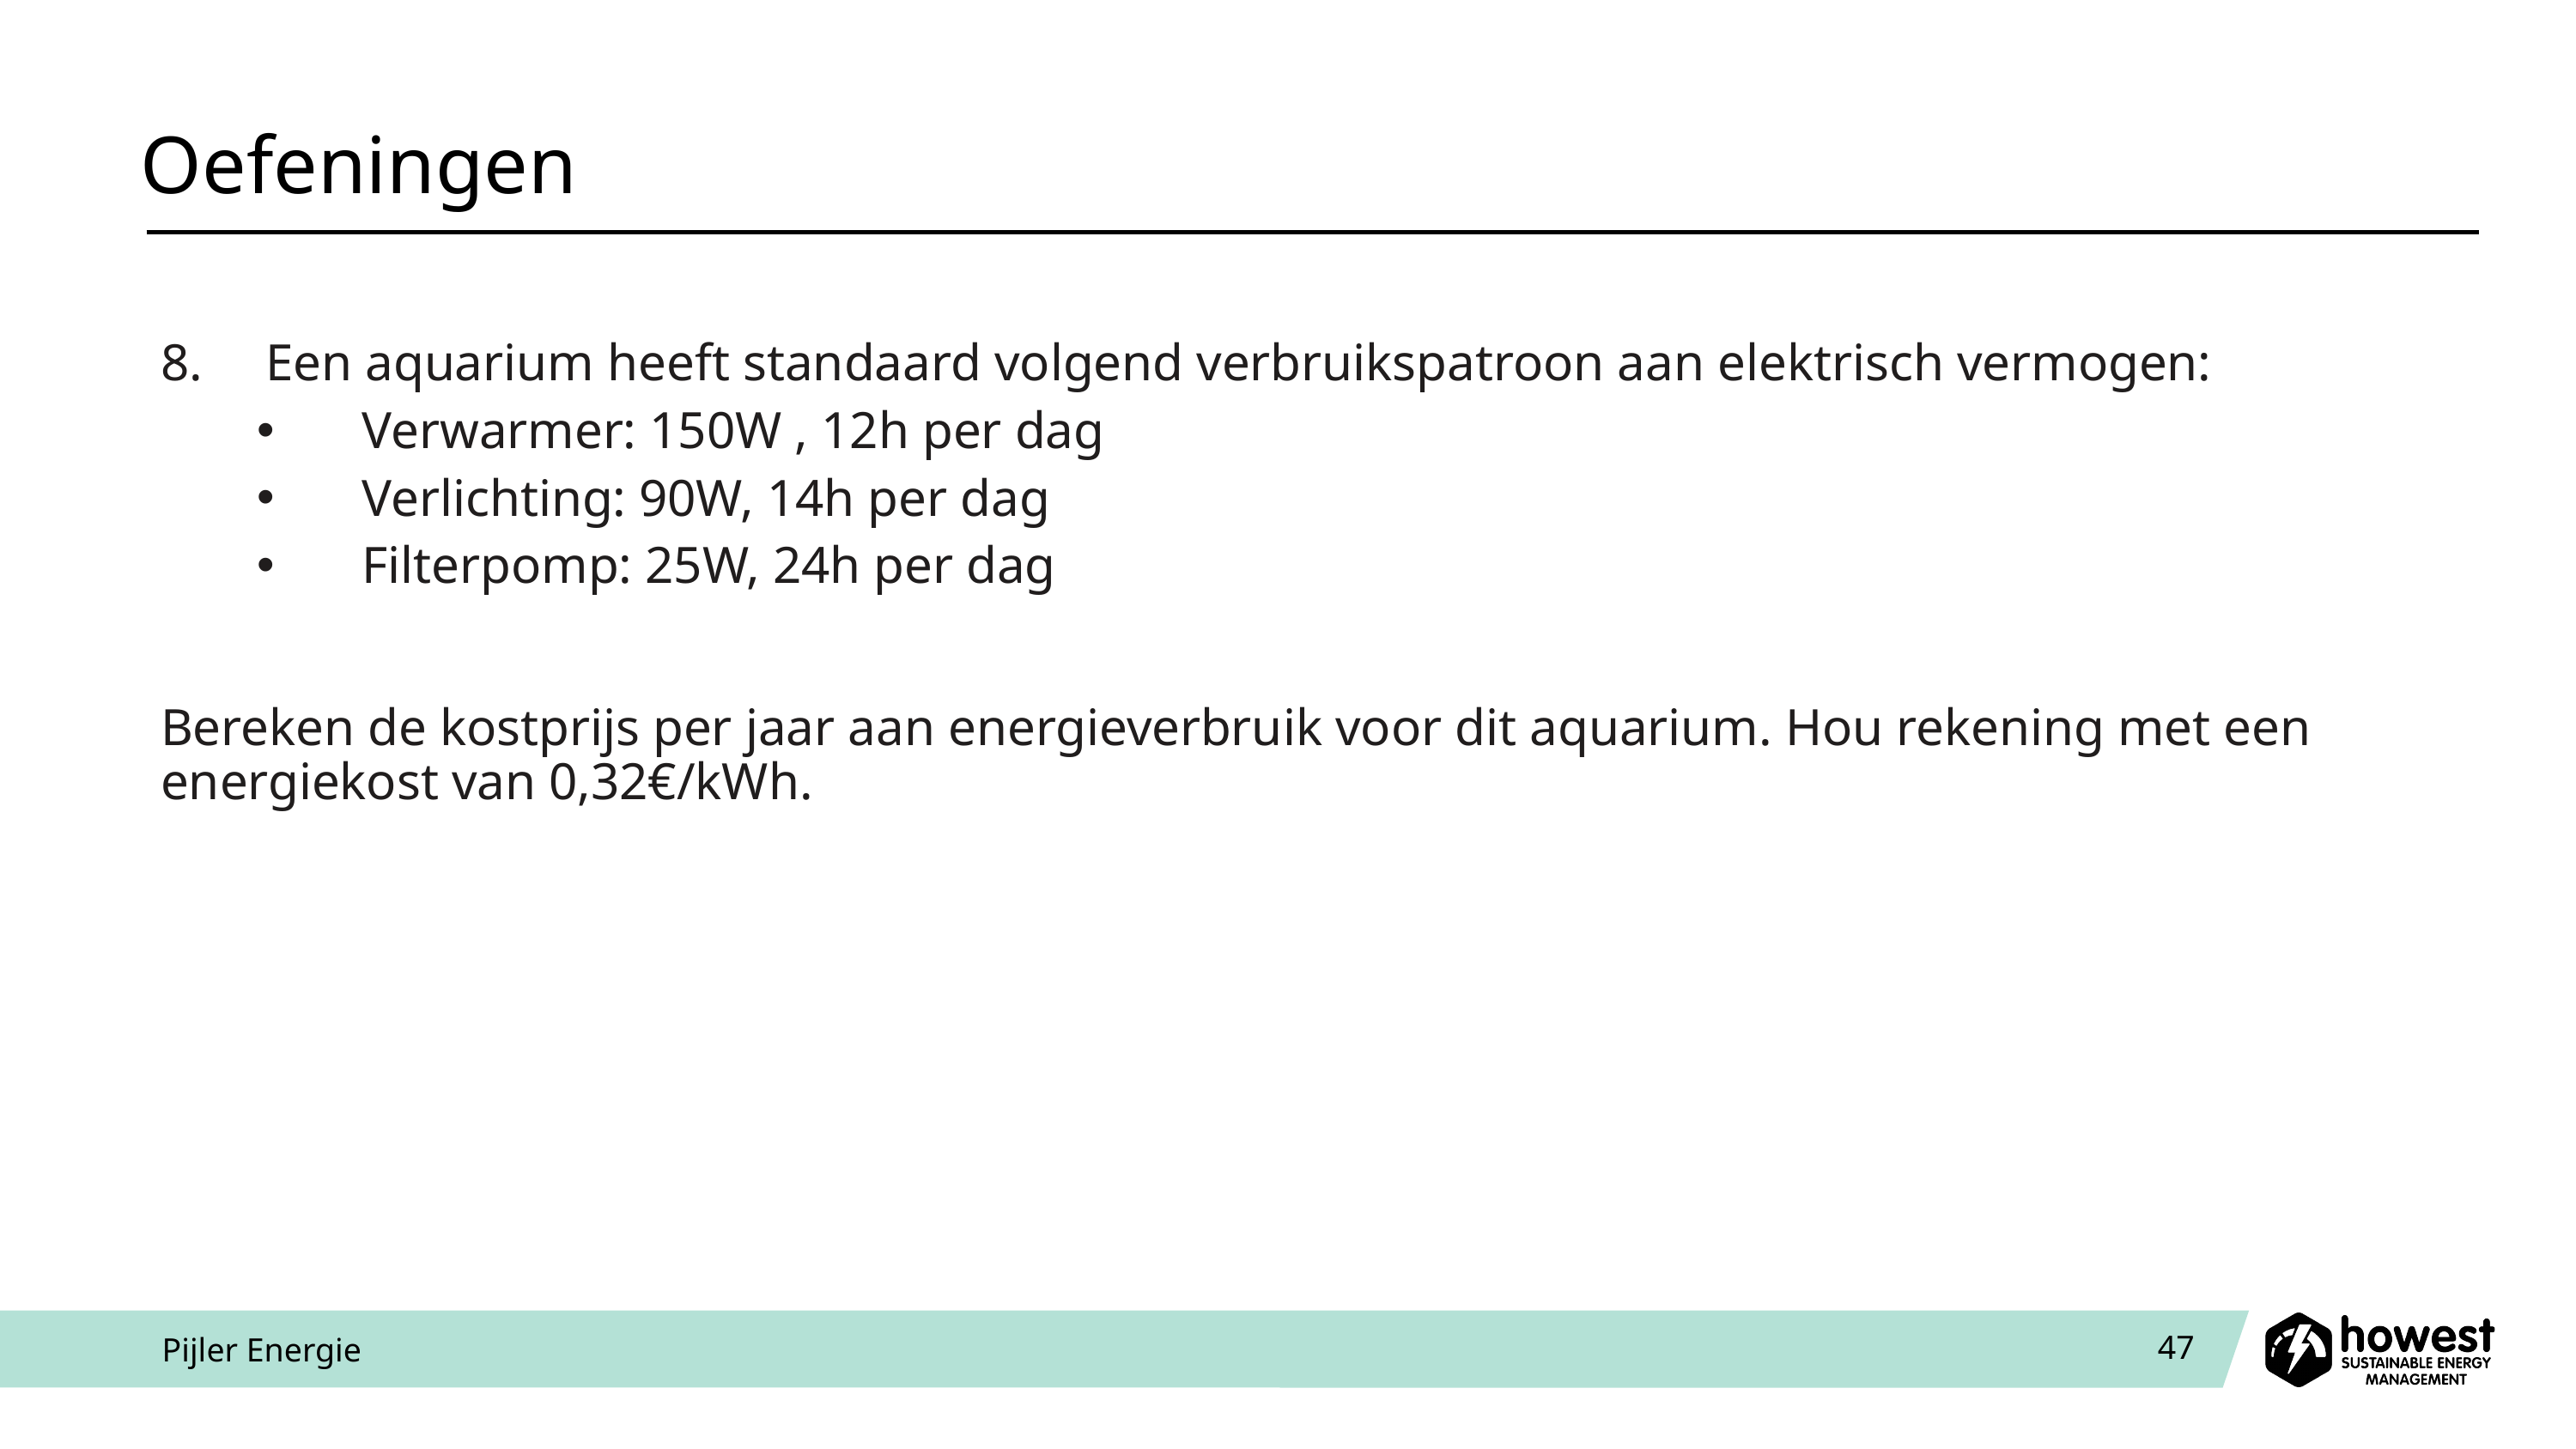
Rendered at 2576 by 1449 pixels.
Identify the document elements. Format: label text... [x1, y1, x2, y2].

title Oefeningen [140, 124, 2476, 215]
slide_number 47 [1676, 1310, 2208, 1388]
list Een aquarium heeft standaard volgend verbruikspatroon aan elektrisch vermogen: Verwarmer: 150W , 12h per dag Verlichting: 90W, 14h per dag Filterpomp: 25W, 24h per dag Bereken de kostprijs per jaar aan energieverbruik voor dit aquarium. Hou rekening met een energiekost van 0,32€/kWh. [148, 331, 2483, 1258]
slide_number Pijler Energie [149, 1310, 729, 1388]
picture [2265, 1313, 2495, 1387]
